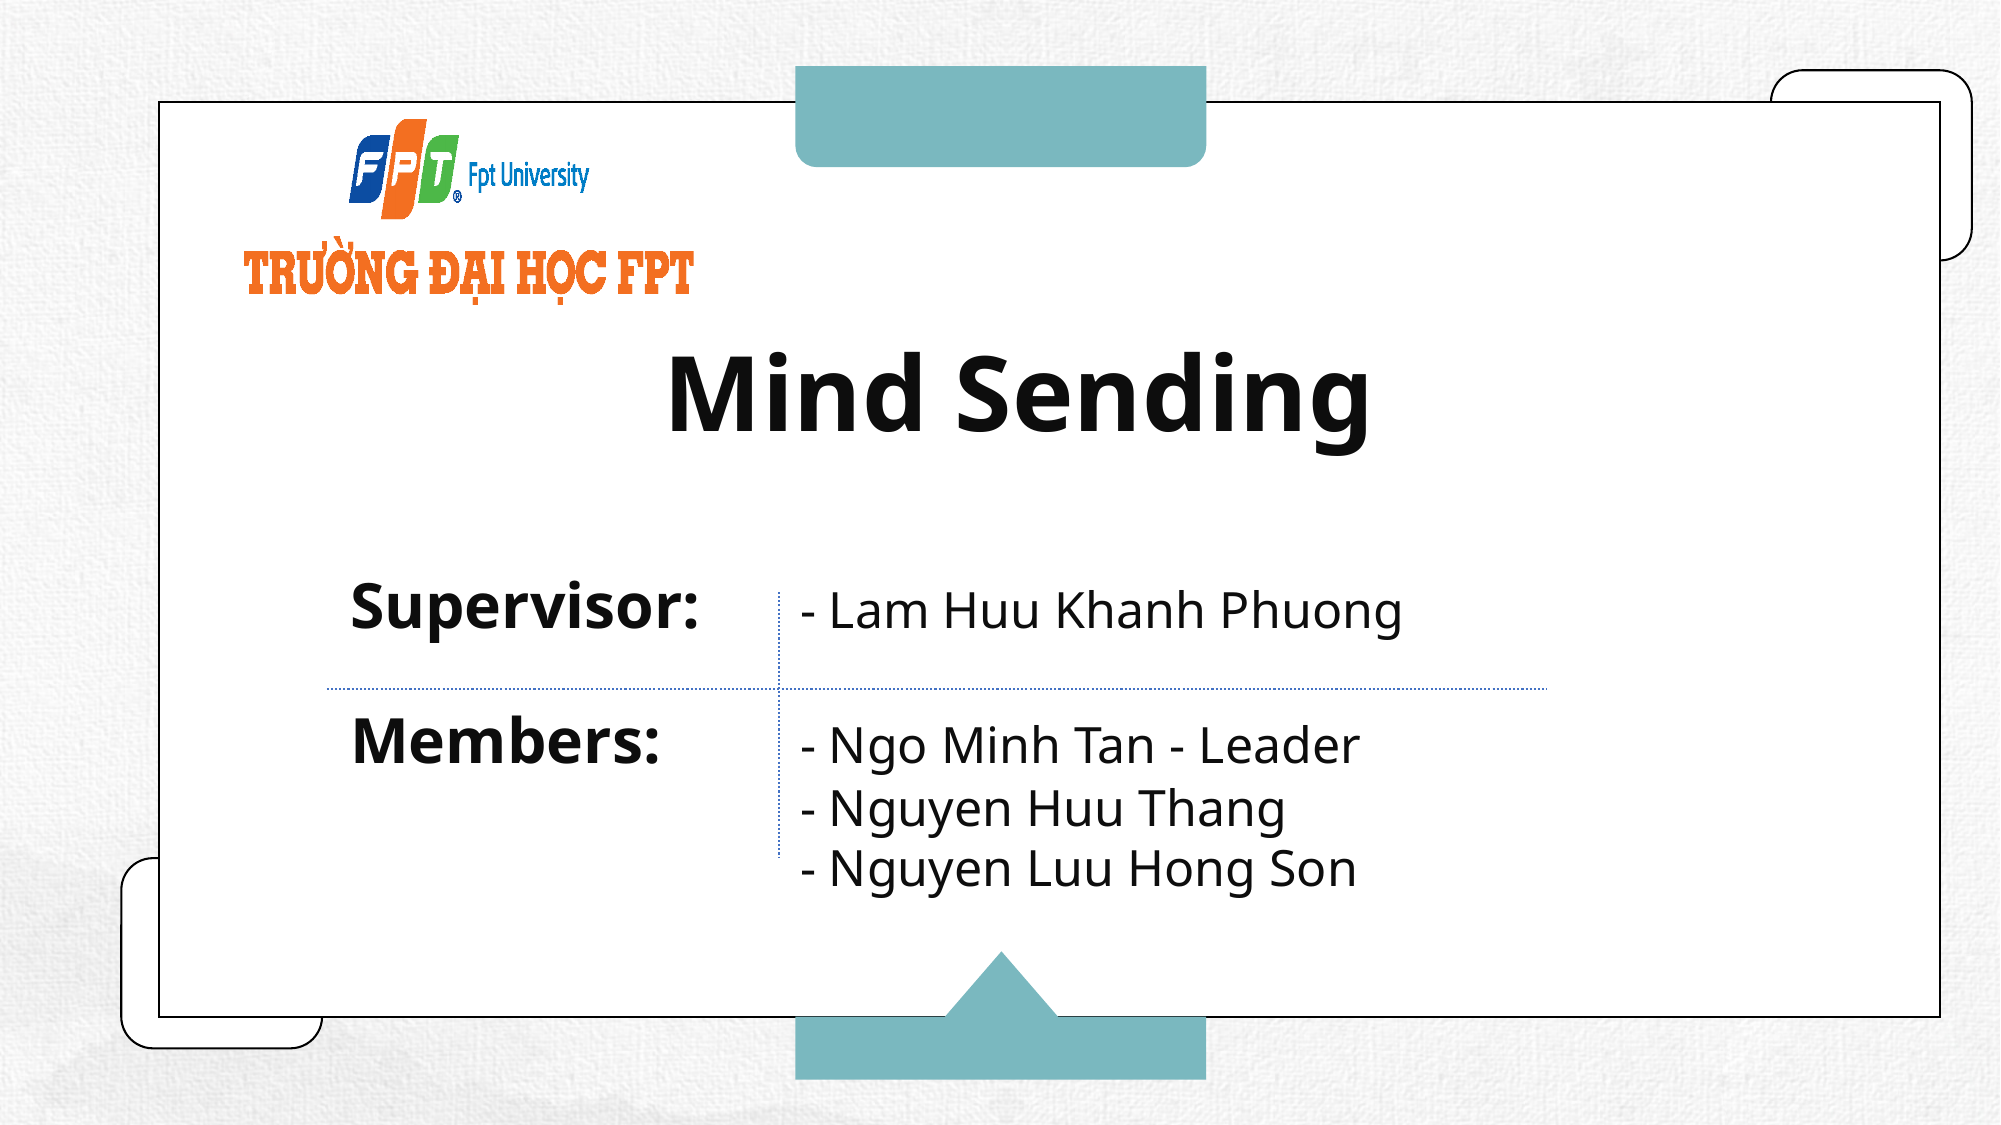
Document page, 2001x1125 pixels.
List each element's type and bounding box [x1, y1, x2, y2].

text_box [795, 951, 1207, 1080]
text_box [121, 70, 1972, 1049]
picture [0, 0, 2000, 1125]
